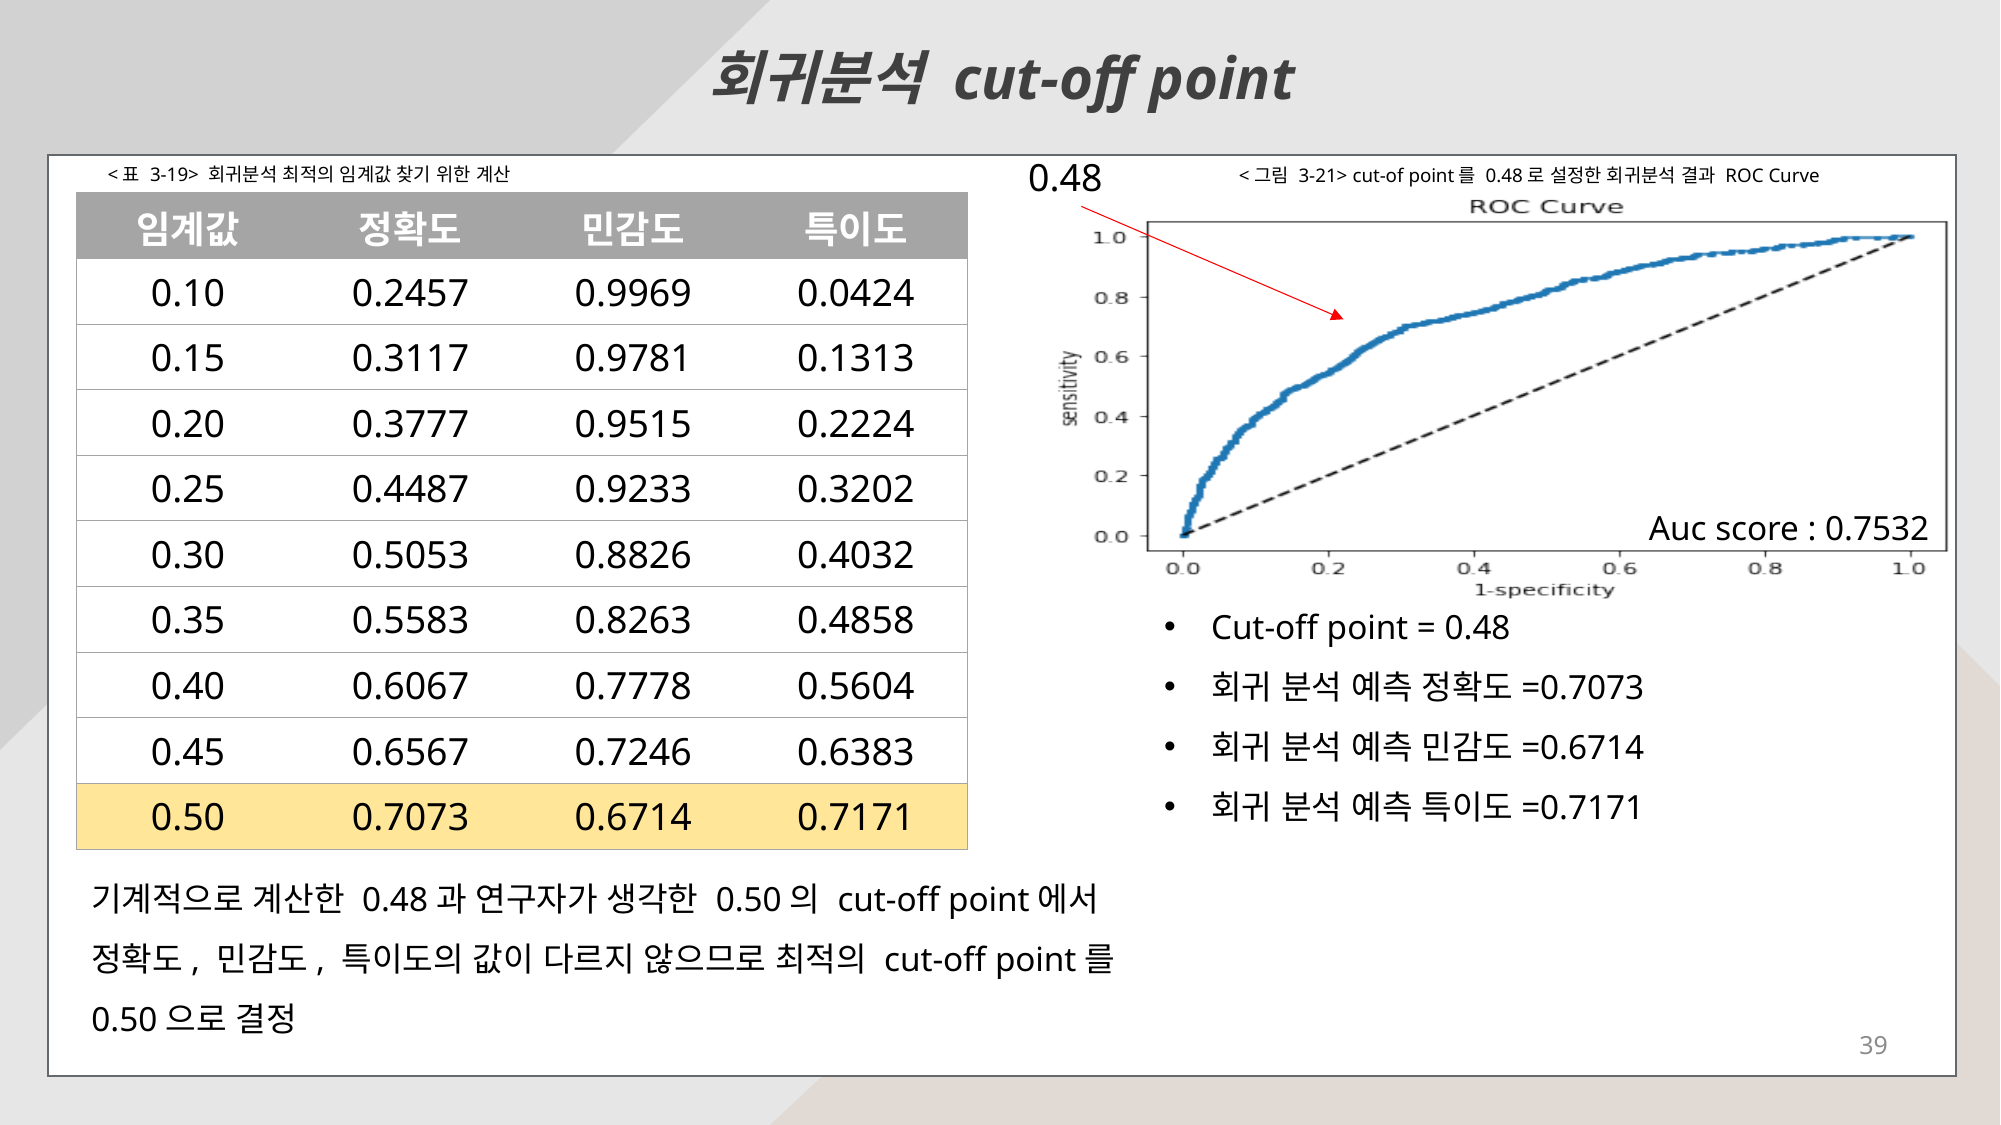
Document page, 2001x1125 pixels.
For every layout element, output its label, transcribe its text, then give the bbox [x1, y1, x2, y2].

table_cell 0.15 [77, 325, 299, 389]
table_cell 0.7171 [745, 784, 967, 849]
table_cell 0.9233 [522, 456, 745, 520]
table_cell 0.7778 [522, 653, 745, 717]
table_cell 0.45 [77, 718, 299, 783]
table_cell 0.1313 [745, 325, 967, 389]
text_box 0.48 [1013, 146, 1150, 207]
table_cell 0.5053 [299, 521, 522, 586]
text_box Cut-off point = 0.48 회귀 분석 예측 정확도=0.7073 회귀 분석 예측 민감도=0.6714 회귀 분석 예측 특이도=0.7171 [1149, 608, 1872, 834]
table_cell 0.3117 [299, 325, 522, 389]
table_cell 0.0424 [745, 259, 967, 324]
table_cell 0.10 [77, 259, 299, 324]
table_cell 0.4858 [745, 587, 967, 652]
table_cell 0.2224 [745, 390, 967, 455]
table_header 임계값 [77, 193, 299, 258]
table_cell 0.8826 [522, 521, 745, 586]
text_box <표 3-19> 회귀분석 최적의 임계값 찾기 위한 계산 [93, 155, 531, 193]
table_cell 0.40 [77, 653, 299, 717]
text_box 기계적으로 계산한 0.48과 연구자가 생각한 0.50의 cut-off point에서 정확도, 민감도, 특이도의 값이 다르지 않으므로 최적의 cut-off point를 0.50으로 결정 [76, 850, 1153, 1046]
table_cell 0.3777 [299, 390, 522, 455]
table_cell 0.25 [77, 456, 299, 520]
text_box 회귀분석 cut-off point [502, 0, 1503, 119]
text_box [1081, 207, 1344, 320]
text_box 0.5 정확도:0.8027, 민감도:0.1561, 특이도:0.9739 [47, 154, 1957, 1077]
table_cell 0.35 [77, 587, 299, 652]
table_header 정확도 [299, 193, 522, 258]
table_cell 0.5583 [299, 587, 522, 652]
table_cell 0.7246 [522, 718, 745, 783]
table_cell 0.50 [77, 784, 299, 849]
slide_number 39 [1452, 1016, 1903, 1077]
table_cell 0.5604 [745, 653, 967, 717]
table_cell 0.6714 [522, 784, 745, 849]
picture [1041, 188, 1963, 608]
table_cell 0.4487 [299, 456, 522, 520]
table_header 민감도 [522, 193, 745, 258]
table_cell 0.20 [77, 390, 299, 455]
table_cell 0.2457 [299, 259, 522, 324]
table_cell 0.9515 [522, 390, 745, 455]
table_cell 0.6067 [299, 653, 522, 717]
table_cell 0.8263 [522, 587, 745, 652]
table_cell 0.9781 [522, 325, 745, 389]
text_box [0, 0, 650, 752]
table_cell 0.4032 [745, 521, 967, 586]
table_header 특이도 [745, 193, 967, 258]
table_cell 0.3202 [745, 456, 967, 520]
text_box [768, 641, 2000, 1125]
table_cell 0.6567 [299, 718, 522, 783]
table_cell 0.9969 [522, 259, 745, 324]
table_cell 0.30 [77, 521, 299, 586]
table_cell 0.7073 [299, 784, 522, 849]
text_box <그림 3-21> cut-of point를 0.48로 설정한 회귀분석 결과 ROC Curve [1224, 156, 1835, 188]
table_cell 0.6383 [745, 718, 967, 783]
